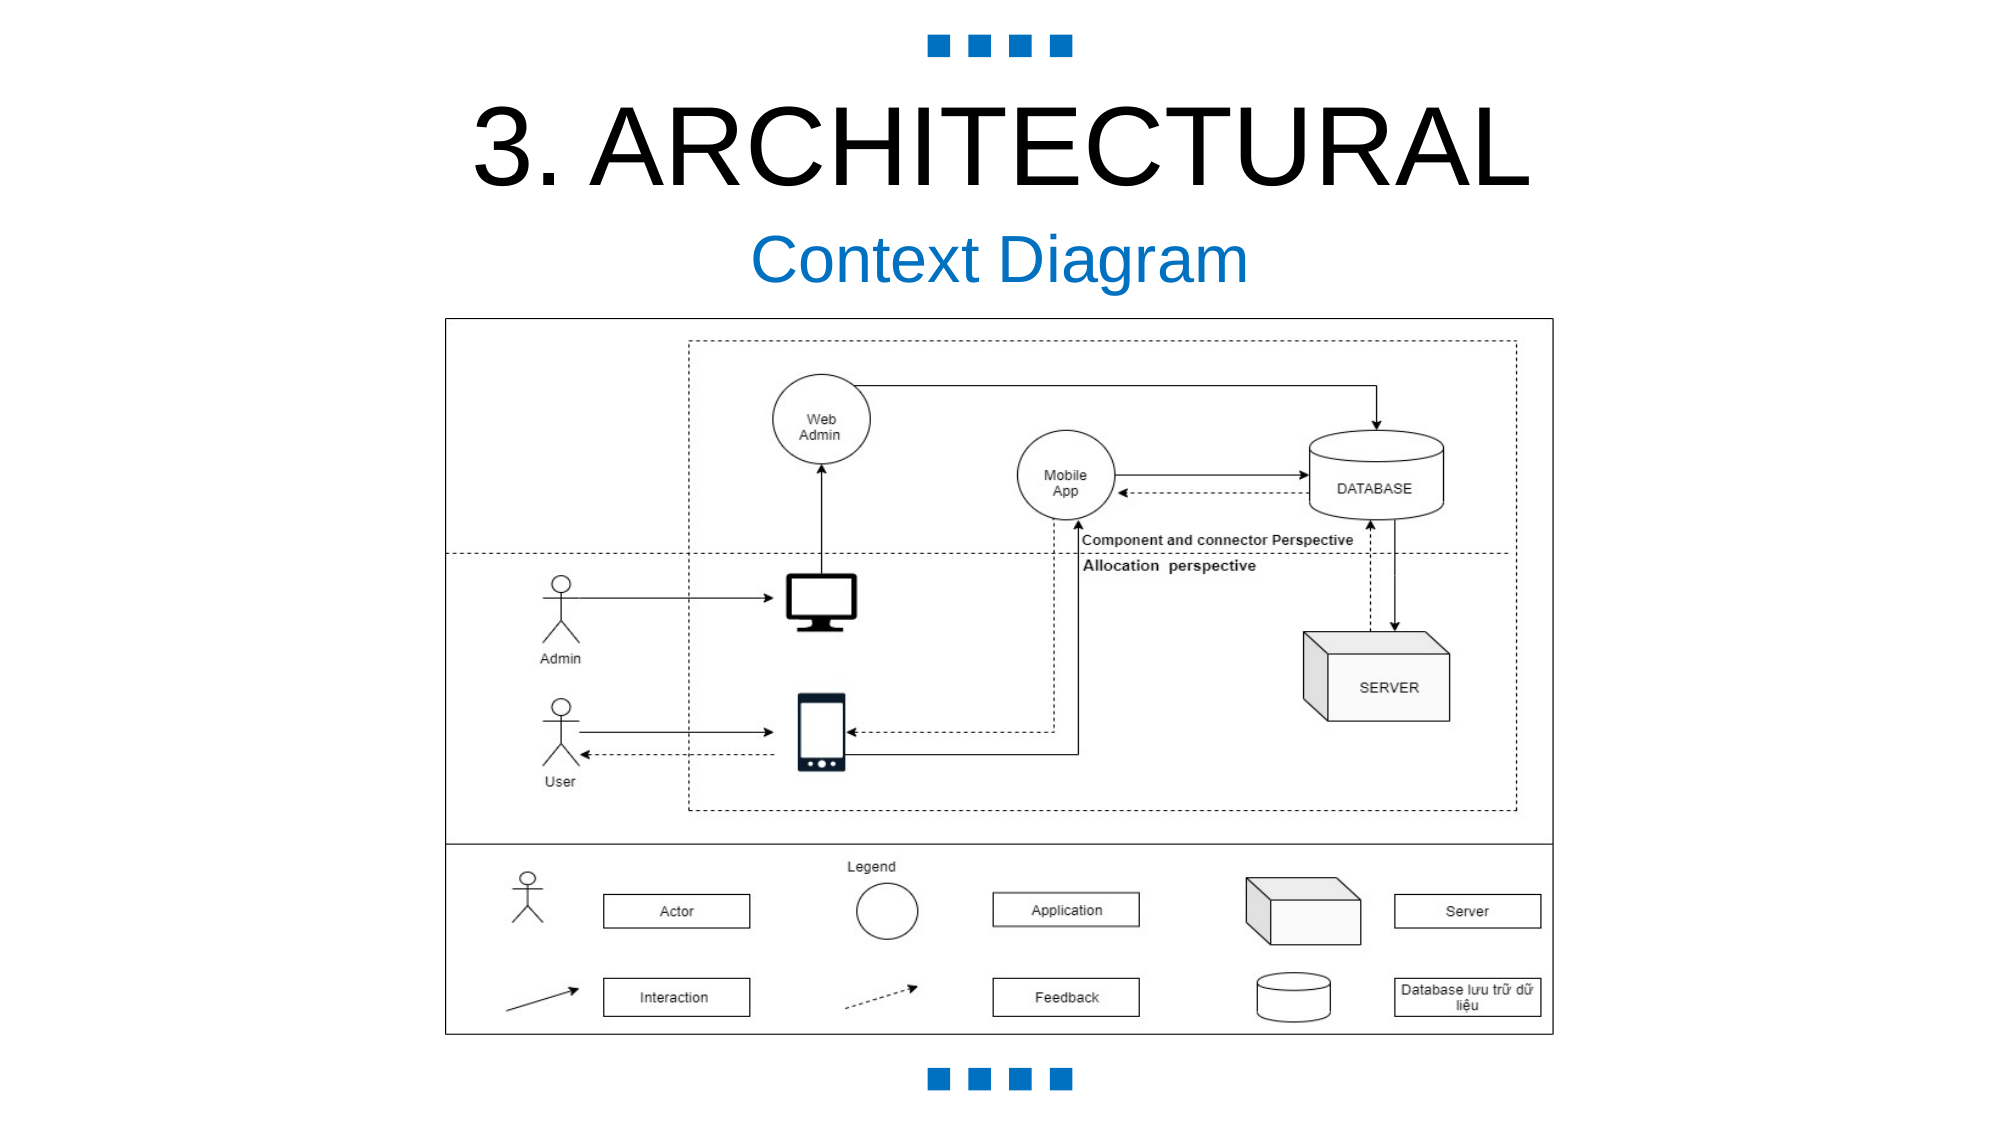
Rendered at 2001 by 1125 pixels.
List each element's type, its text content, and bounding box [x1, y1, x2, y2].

text_box Context Diagram [540, 208, 1460, 304]
picture [445, 318, 1555, 1036]
list 3. ARCHITECTURAL [53, 89, 1952, 208]
